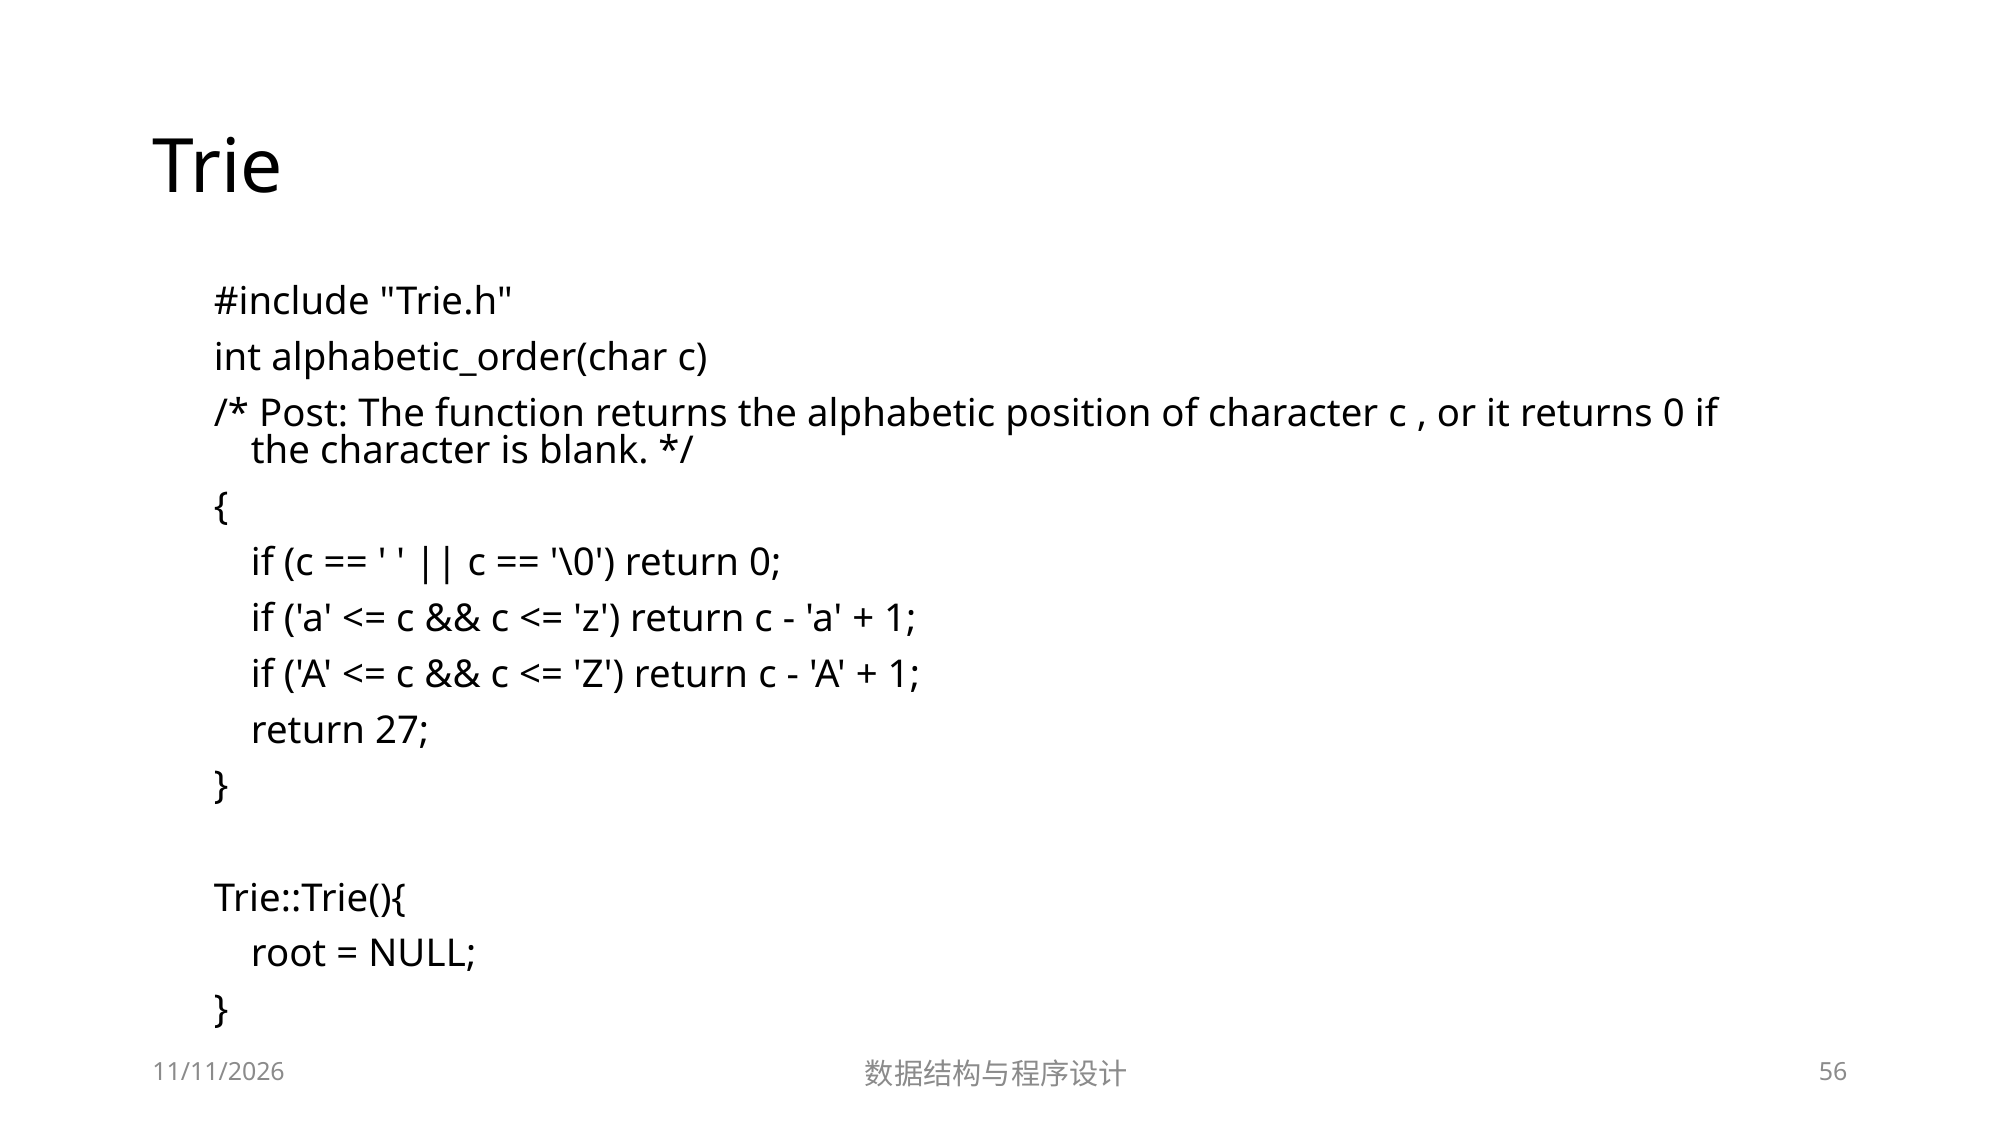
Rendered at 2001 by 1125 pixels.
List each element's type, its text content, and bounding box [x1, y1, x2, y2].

list #include "Trie.h" int alphabetic_order(char c) /* Post: The function returns the alphabetic position of character c , or it returns 0 if the character is blank. */ { if (c == ' ' || c == '\0') return 0; if ('a' <= c && c <= 'z') return c - 'a' + 1; if ('A' <= c && c <= 'Z') return c - 'A' + 1; return 27; } Trie::Trie(){ root = NULL; } [198, 277, 1785, 1043]
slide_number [137, 1042, 588, 1103]
title Trie [137, 59, 1863, 278]
slide_number 56 [1412, 1042, 1863, 1103]
footer 数据结构与程序设计 [662, 1043, 1338, 1103]
